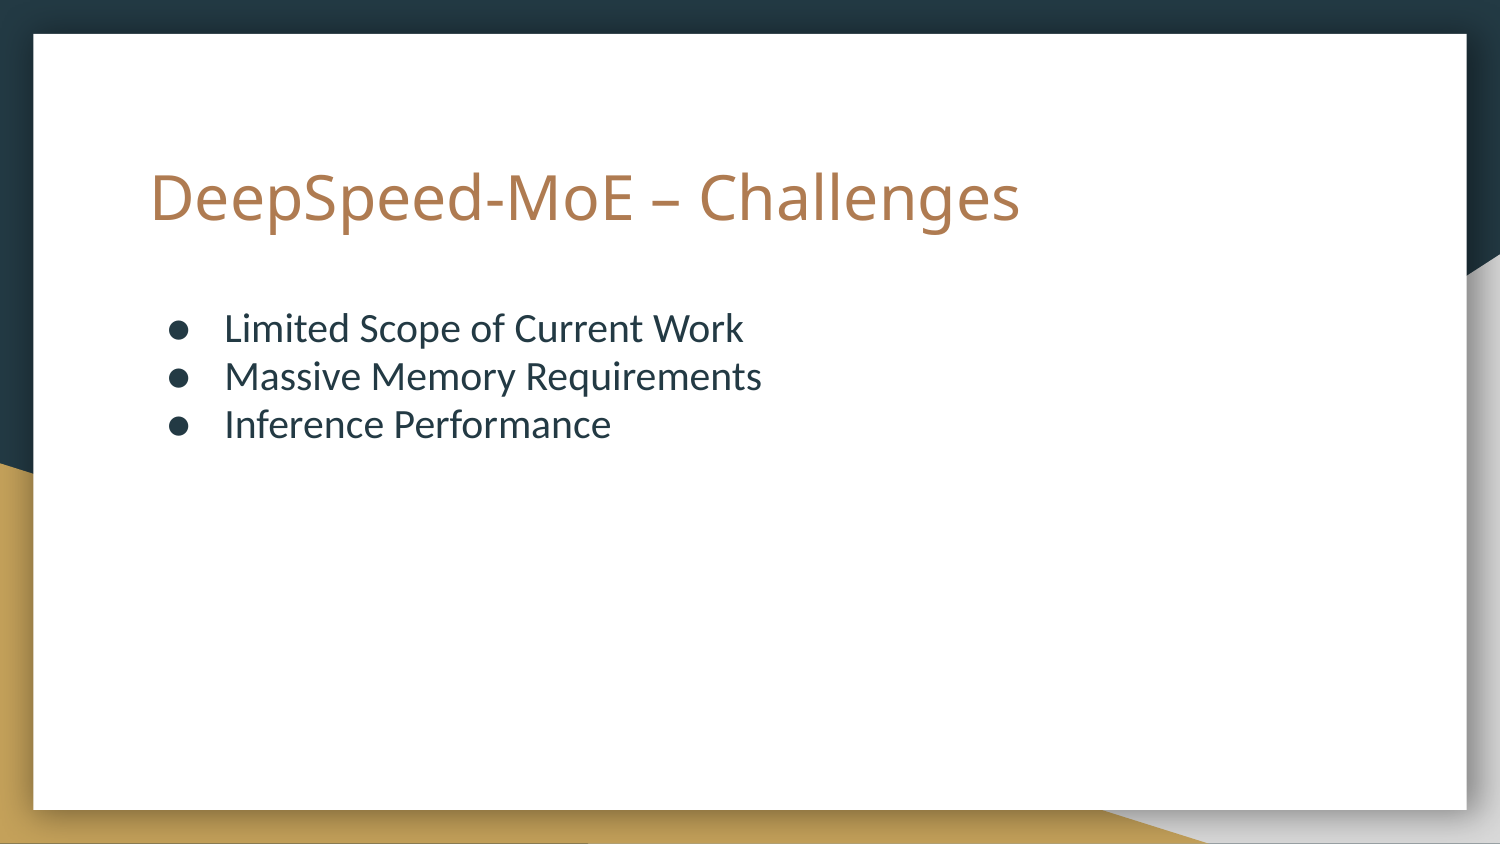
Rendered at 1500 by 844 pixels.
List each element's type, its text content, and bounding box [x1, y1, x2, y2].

list Limited Scope of Current Work Massive Memory Requirements Inference Performance [134, 290, 1366, 692]
title DeepSpeed-MoE – Challenges [134, 138, 1366, 290]
